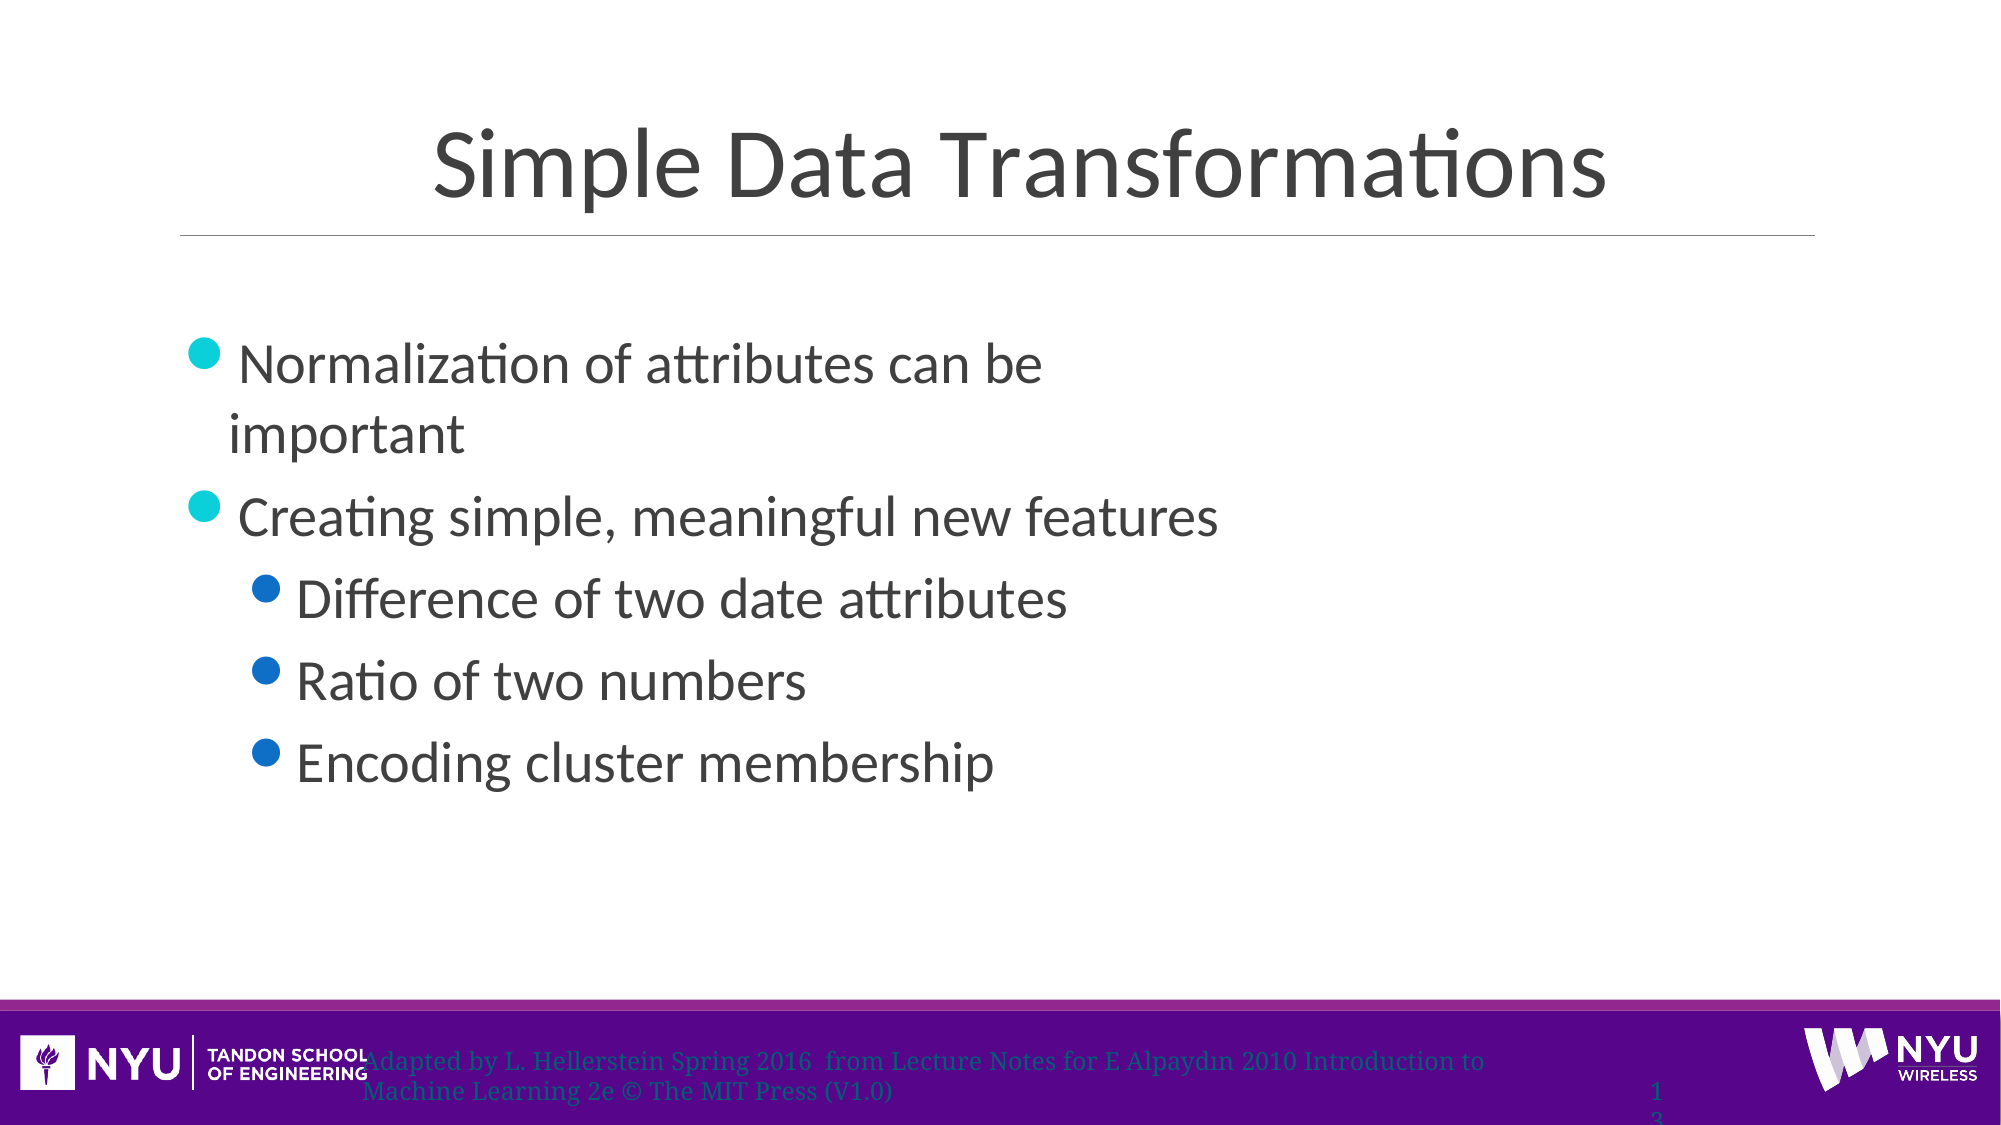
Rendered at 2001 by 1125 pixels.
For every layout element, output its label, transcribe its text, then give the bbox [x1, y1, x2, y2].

text_box Normalization of attributes can be important Creating simple, meaningful new features Difference of two date attributes Ratio of two numbers Encoding cluster membership [181, 325, 1282, 795]
text_box Adapted by L. Hellerstein Spring 2016 from Lecture Notes for E Alpaydın 2010 Introduction to Machine Learning 2e © The MIT Press (V1.0) [360, 1045, 1518, 1106]
title Simple Data Transformations [429, 0, 2000, 218]
text_box 13 [1647, 1075, 1677, 1125]
